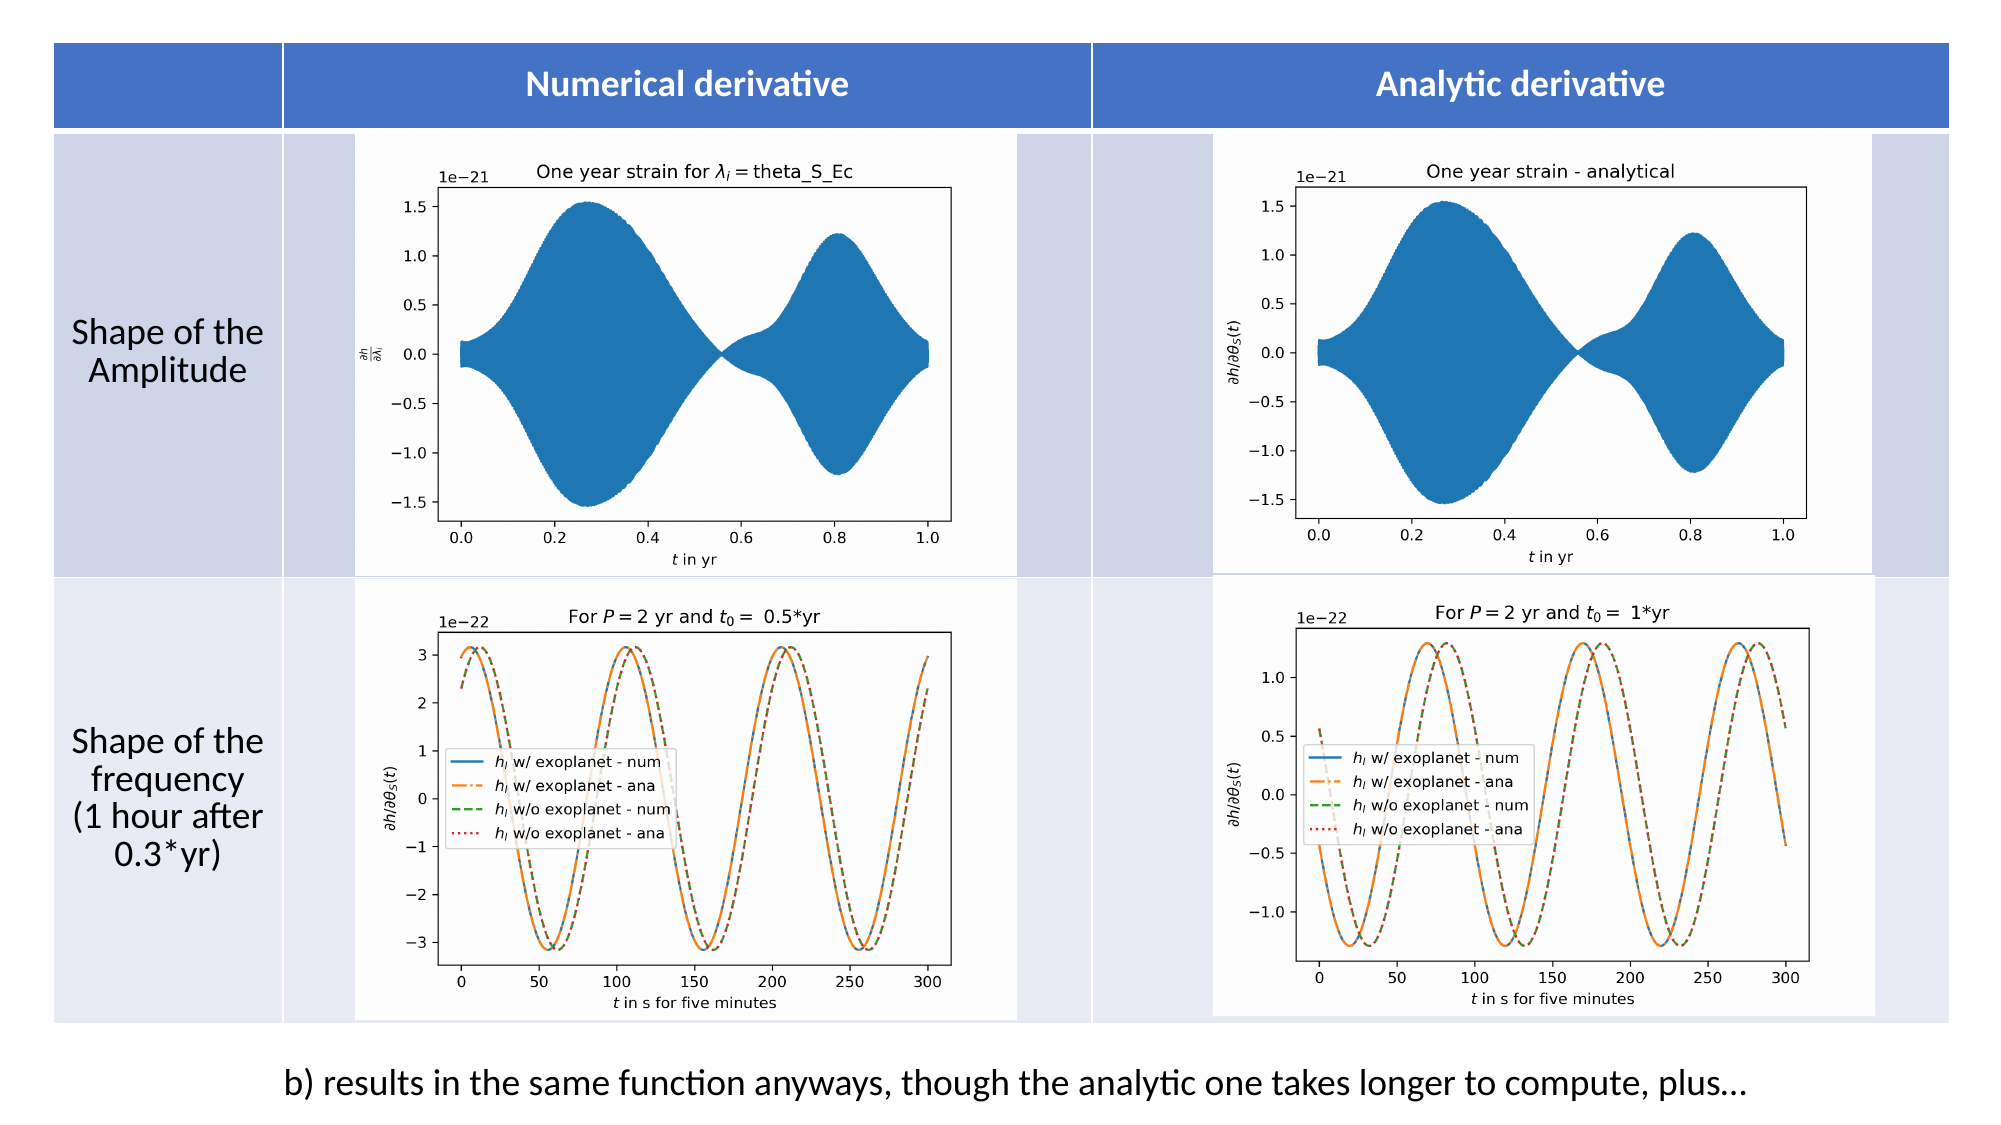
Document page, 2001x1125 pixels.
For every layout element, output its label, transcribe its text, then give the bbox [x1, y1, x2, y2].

table_header [54, 43, 282, 128]
table_cell Shape of the Amplitude [54, 134, 282, 577]
table_header Analytic derivative [1093, 43, 1949, 128]
picture [1213, 134, 1872, 573]
table_cell [1093, 134, 1949, 577]
text_box b) results in the same function anyways, though the analytic one takes longer to compute, plus… [158, 1050, 1874, 1111]
table_cell [284, 578, 1091, 1023]
table_cell [1093, 578, 1949, 1023]
picture [355, 579, 1017, 1020]
picture [1213, 575, 1875, 1016]
table_header Numerical derivative [284, 43, 1091, 128]
table_cell Shape of the frequency (1 hour after 0.3*yr) [54, 578, 282, 1023]
table_cell [284, 134, 1091, 577]
picture [289, 134, 1017, 576]
